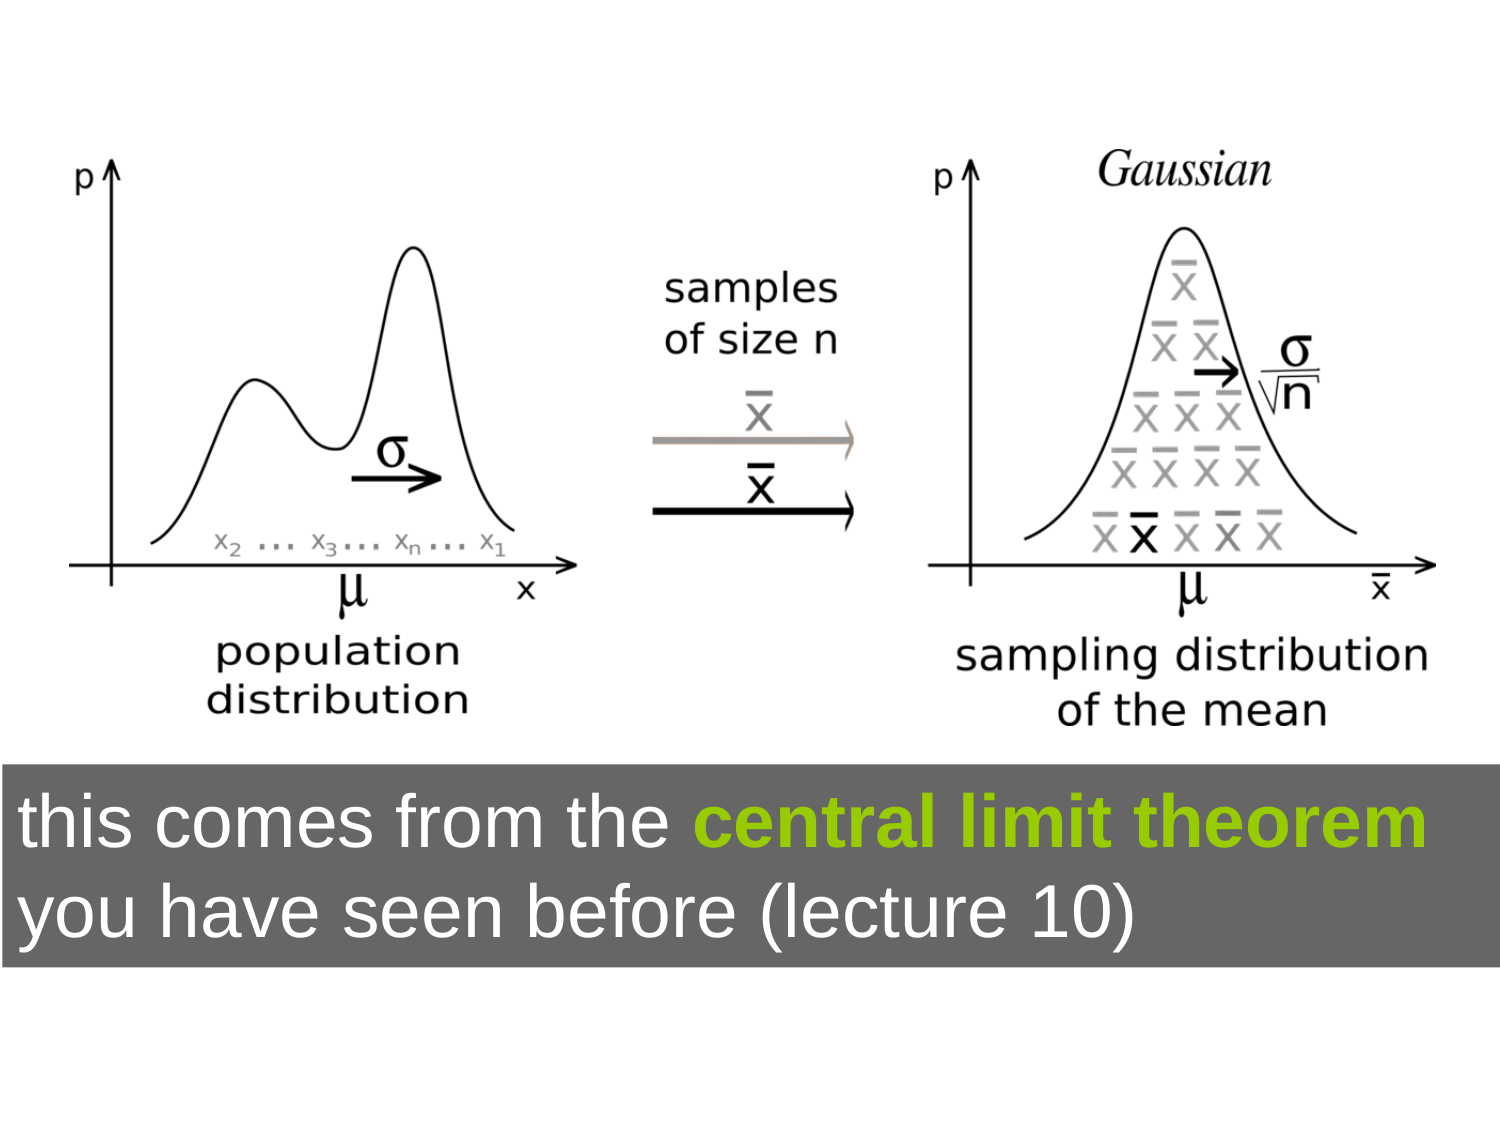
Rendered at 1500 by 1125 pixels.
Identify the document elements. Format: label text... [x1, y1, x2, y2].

text_box this comes from the central limit theorem you have seen before (lecture 10) [2, 764, 1500, 968]
picture [69, 149, 1436, 727]
